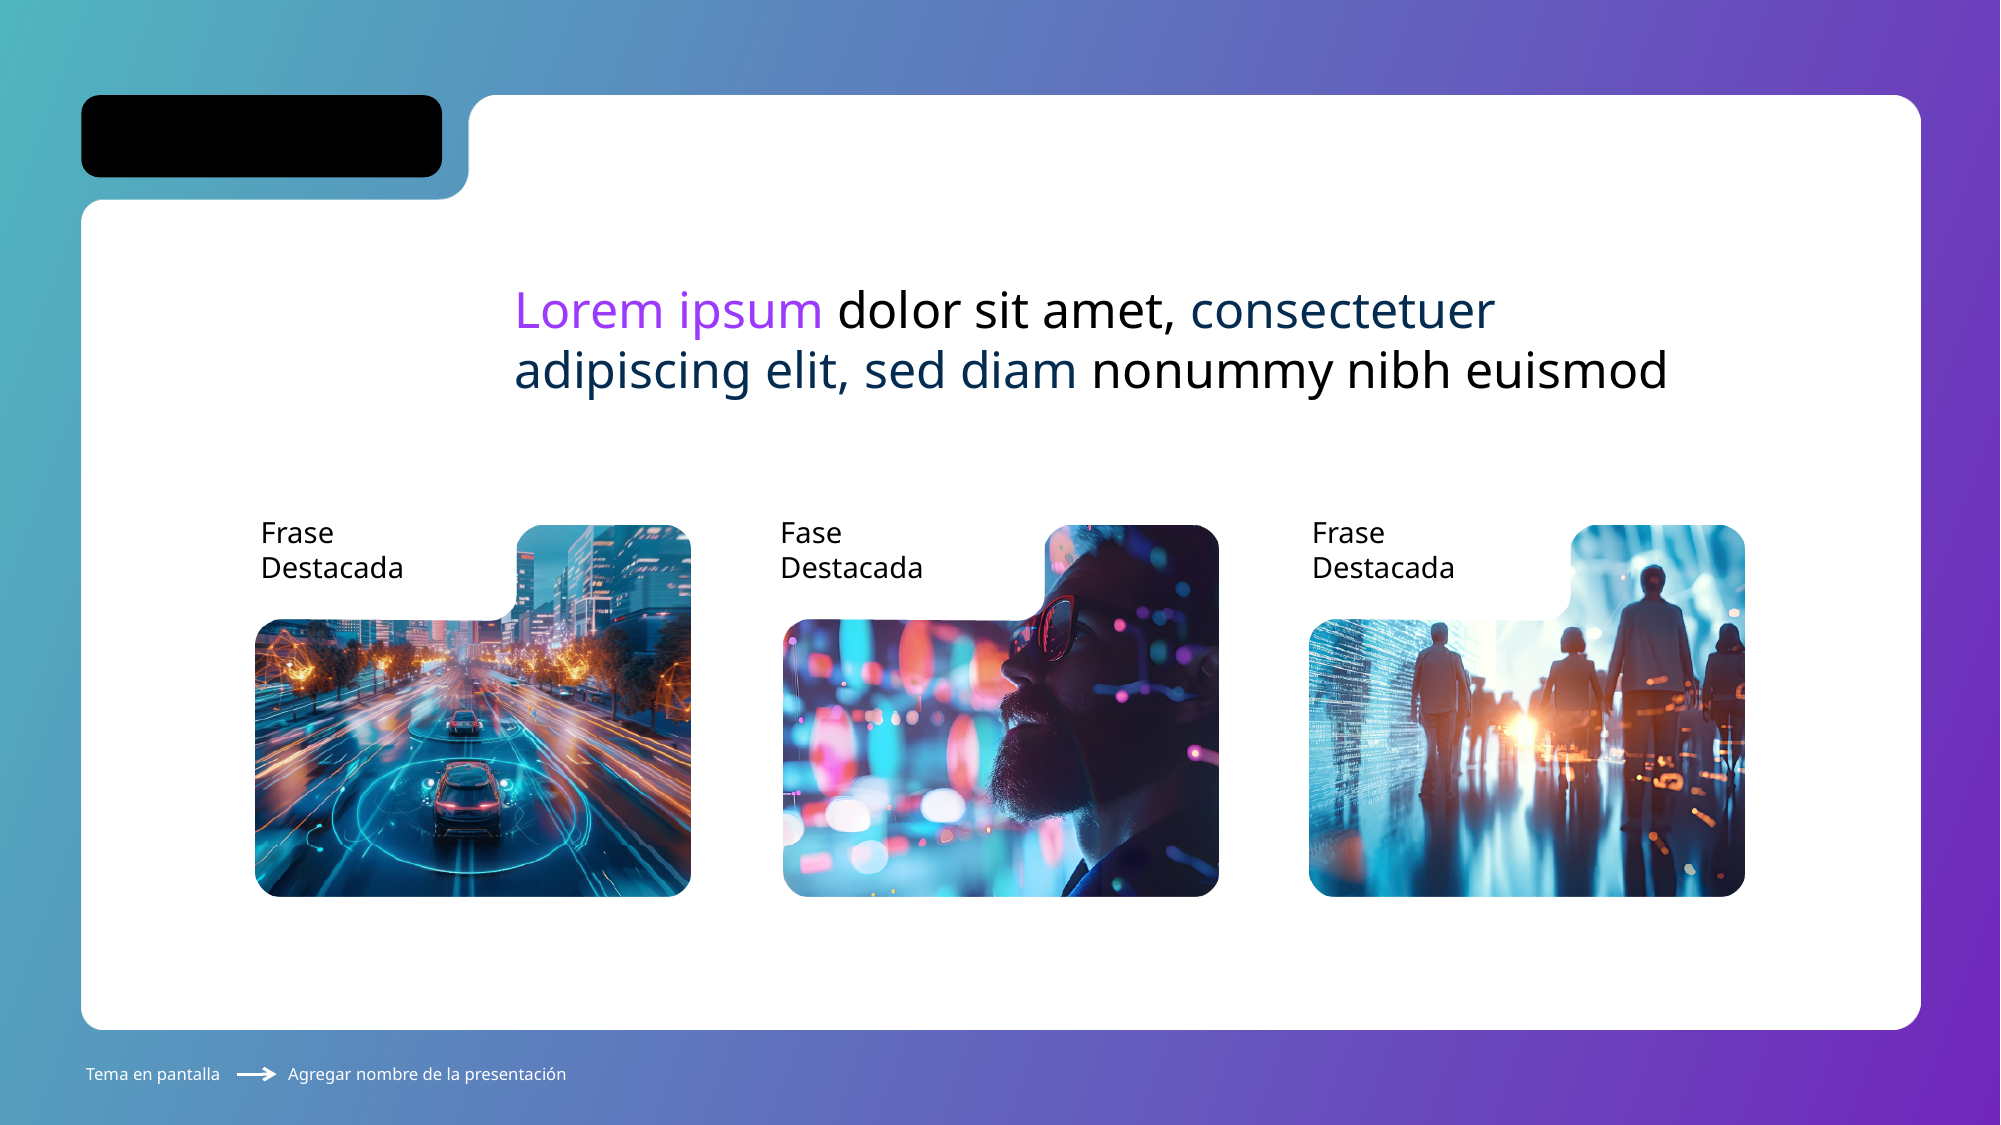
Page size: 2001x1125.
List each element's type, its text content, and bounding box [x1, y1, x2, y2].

picture [81, 94, 1922, 1030]
text_box Tema en pantalla Agregar nombre de la presentación [71, 1056, 583, 1092]
